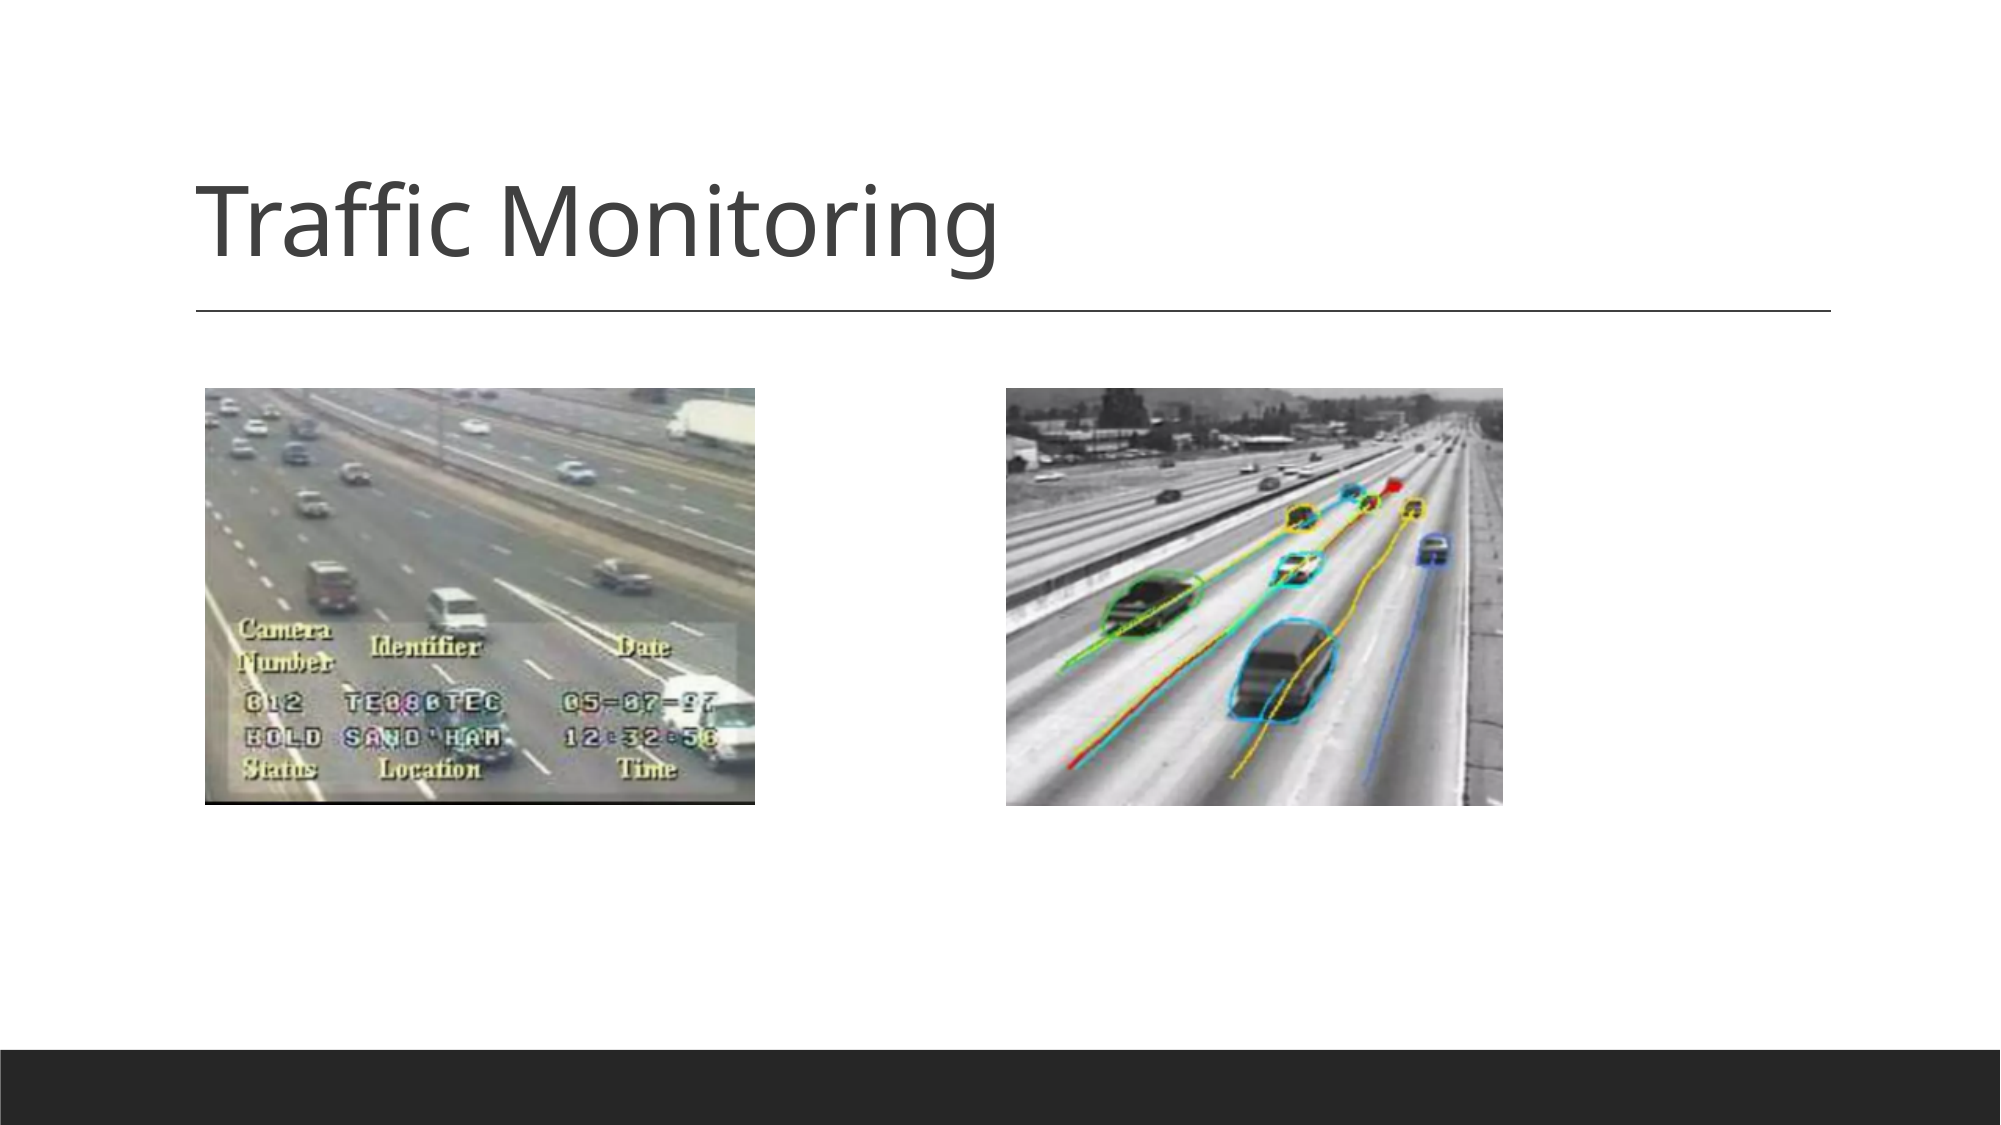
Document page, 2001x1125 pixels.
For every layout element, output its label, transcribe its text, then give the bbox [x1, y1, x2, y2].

title Traffic Monitoring [180, 47, 1830, 285]
picture [1005, 388, 1504, 807]
picture [205, 388, 755, 805]
